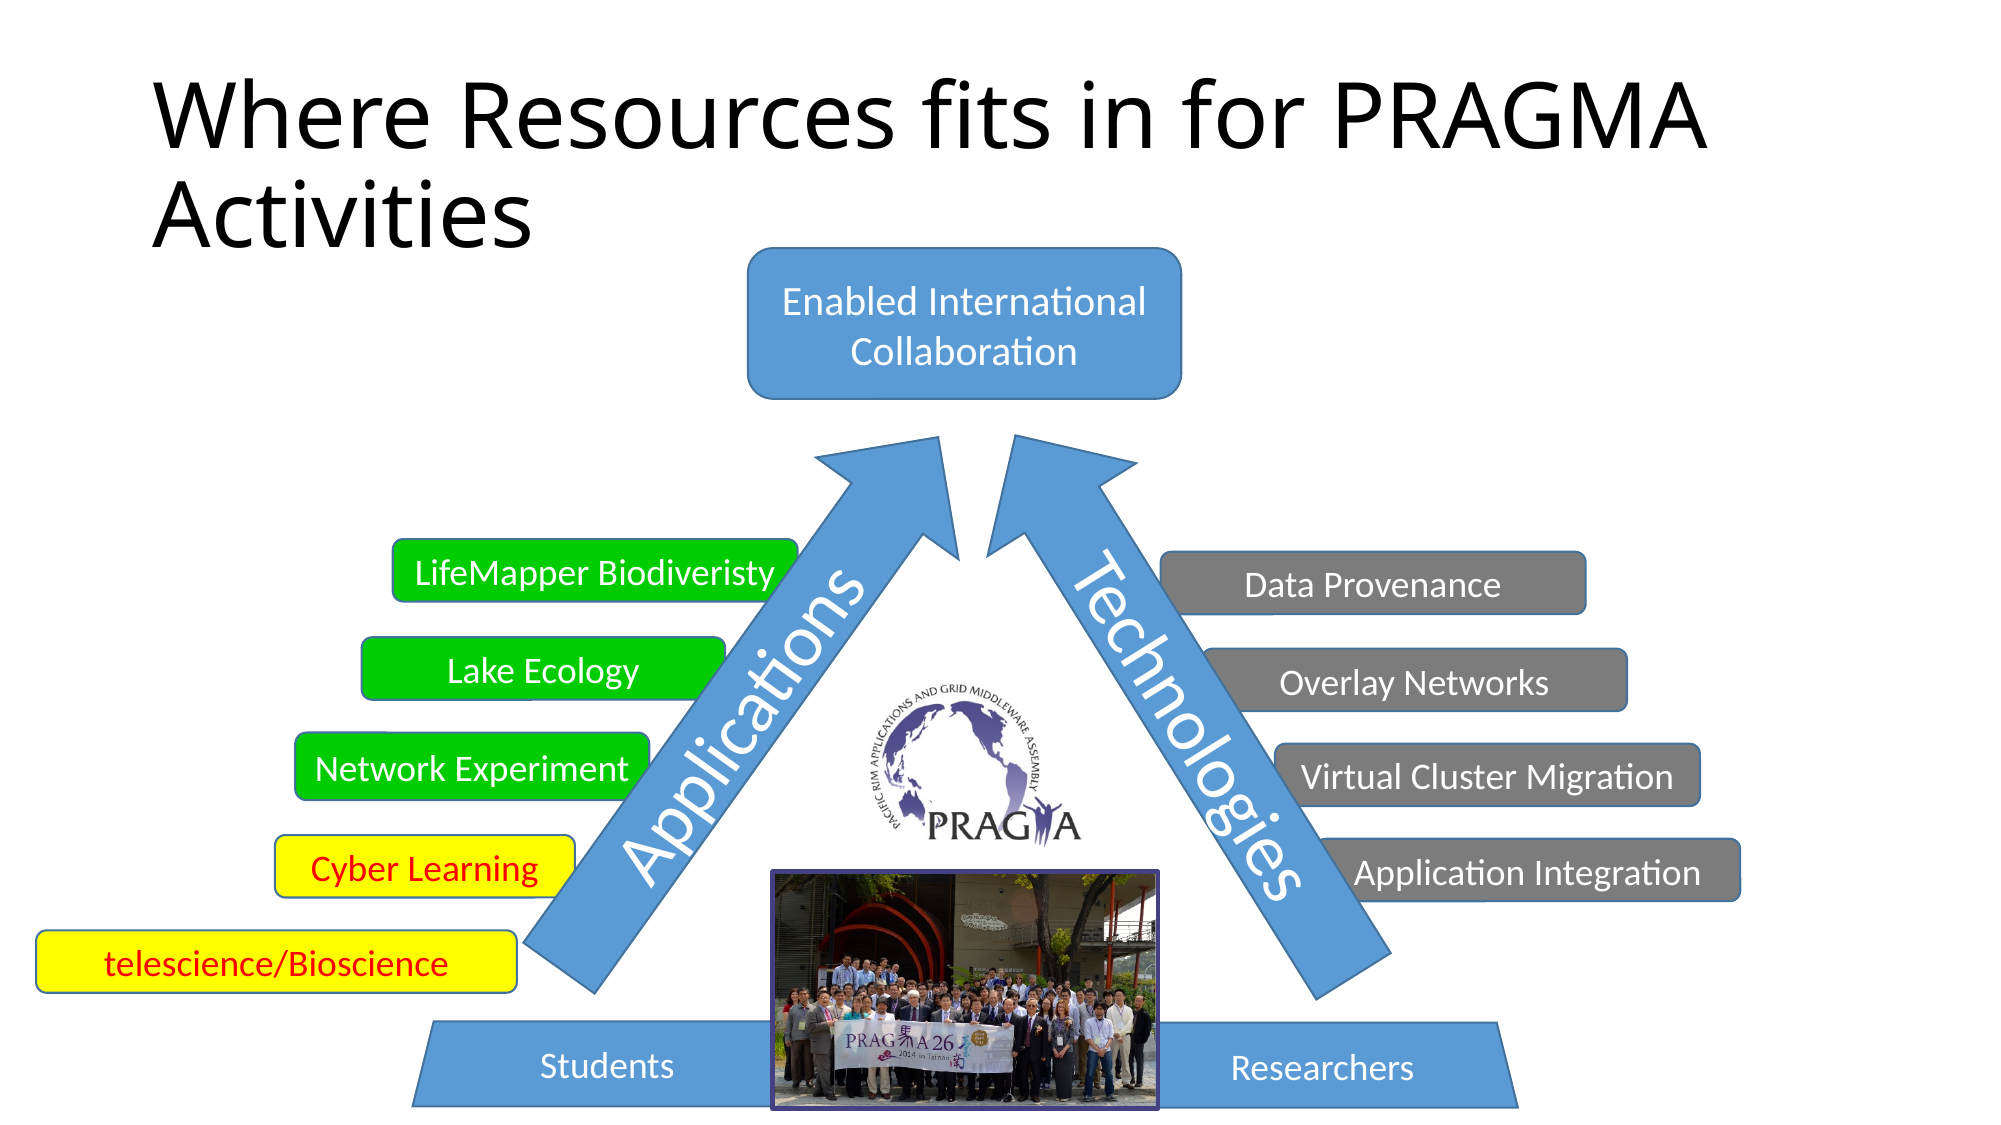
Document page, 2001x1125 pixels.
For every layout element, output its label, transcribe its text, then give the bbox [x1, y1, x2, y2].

picture [865, 679, 1085, 850]
text_box Application Integration [1321, 837, 1742, 903]
text_box Students [411, 1020, 770, 1108]
text_box Researchers [1160, 1021, 1520, 1109]
text_box Overlay Networks [1204, 647, 1629, 713]
text_box Applications [521, 435, 960, 995]
text_box Data Provenance [1159, 550, 1587, 616]
text_box Cyber Learning [273, 834, 576, 899]
text_box LifeMapper Biodiveristy [391, 538, 799, 603]
text_box Network Experiment [294, 731, 651, 802]
text_box Virtual Cluster Migration [1273, 742, 1702, 808]
title Where Resources fits in for PRAGMA Activities [137, 59, 1863, 278]
text_box telescience/Bioscience [35, 929, 518, 994]
text_box Enabled International Collaboration [746, 247, 1183, 400]
text_box Lake Ecology [360, 636, 727, 701]
picture [774, 874, 1156, 1107]
text_box Technologies [986, 434, 1393, 1001]
